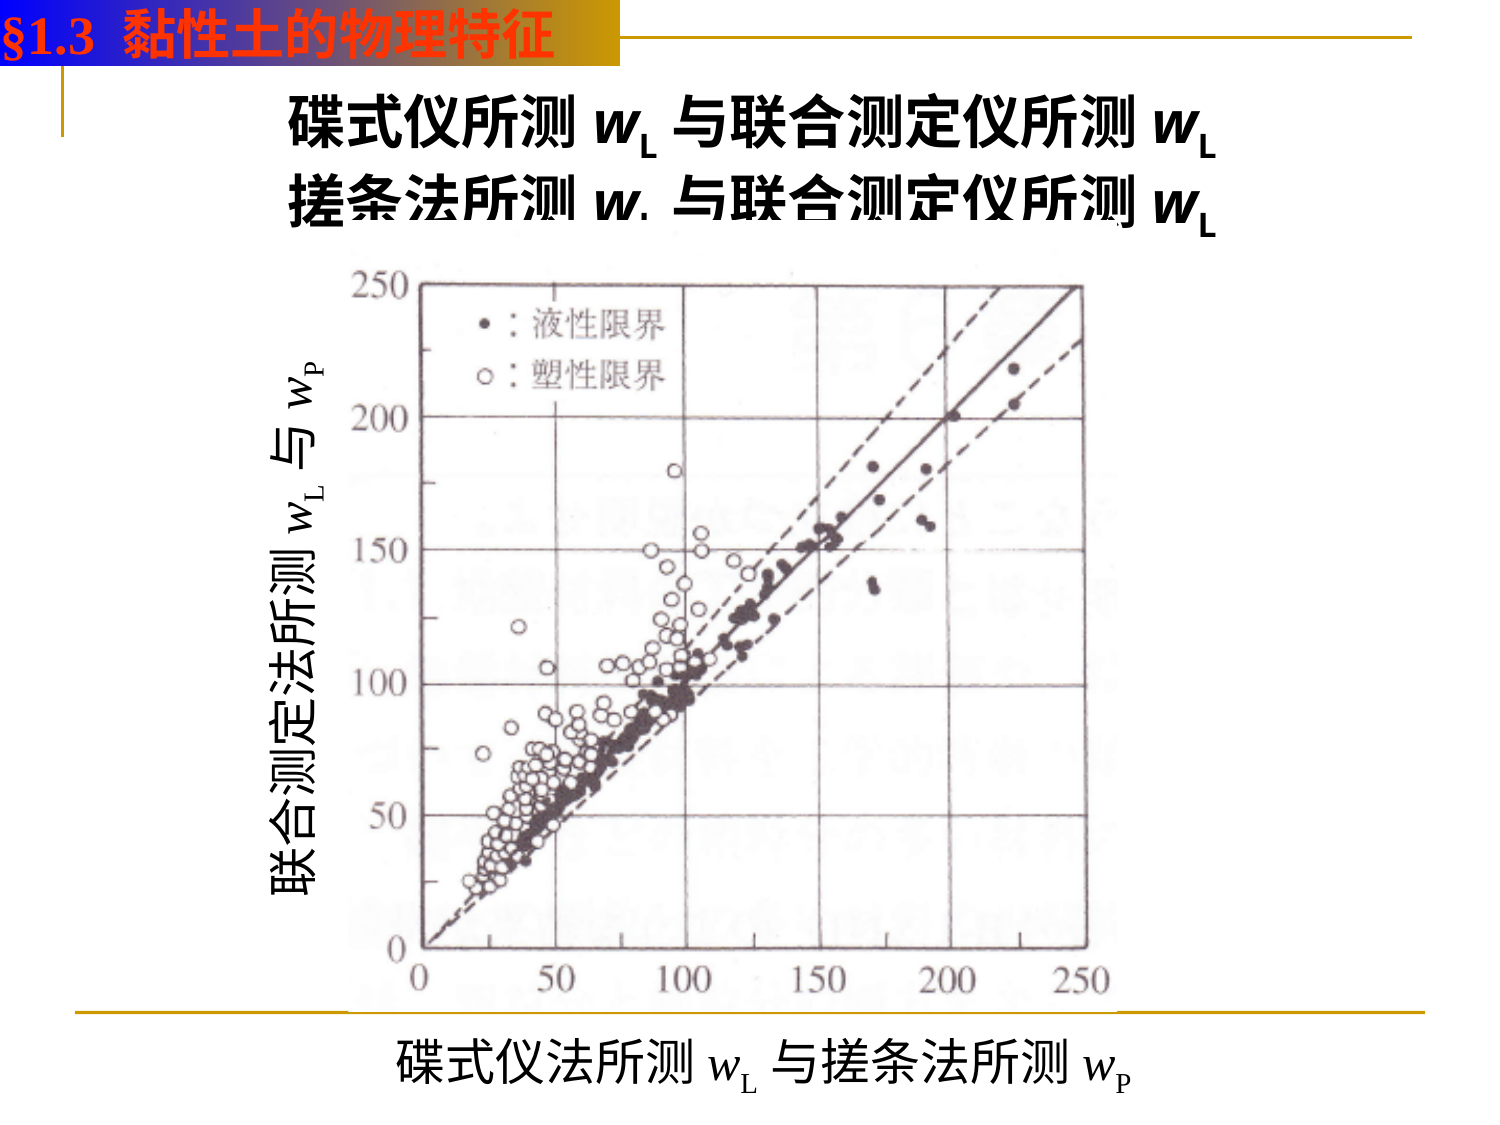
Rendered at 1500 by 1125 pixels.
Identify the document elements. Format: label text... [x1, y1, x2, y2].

title 碟式仪所测wL与联合测定仪所测wL 搓条法所测wL与联合测定仪所测wL [76, 77, 1427, 252]
text_box 碟式仪法所测wL与搓条法所测wP [380, 1023, 1147, 1107]
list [348, 219, 1118, 1012]
text_box 联合测定法所测wL与wP [253, 346, 337, 913]
text_box §1.3 黏性土的物理特征 [0, 0, 620, 66]
